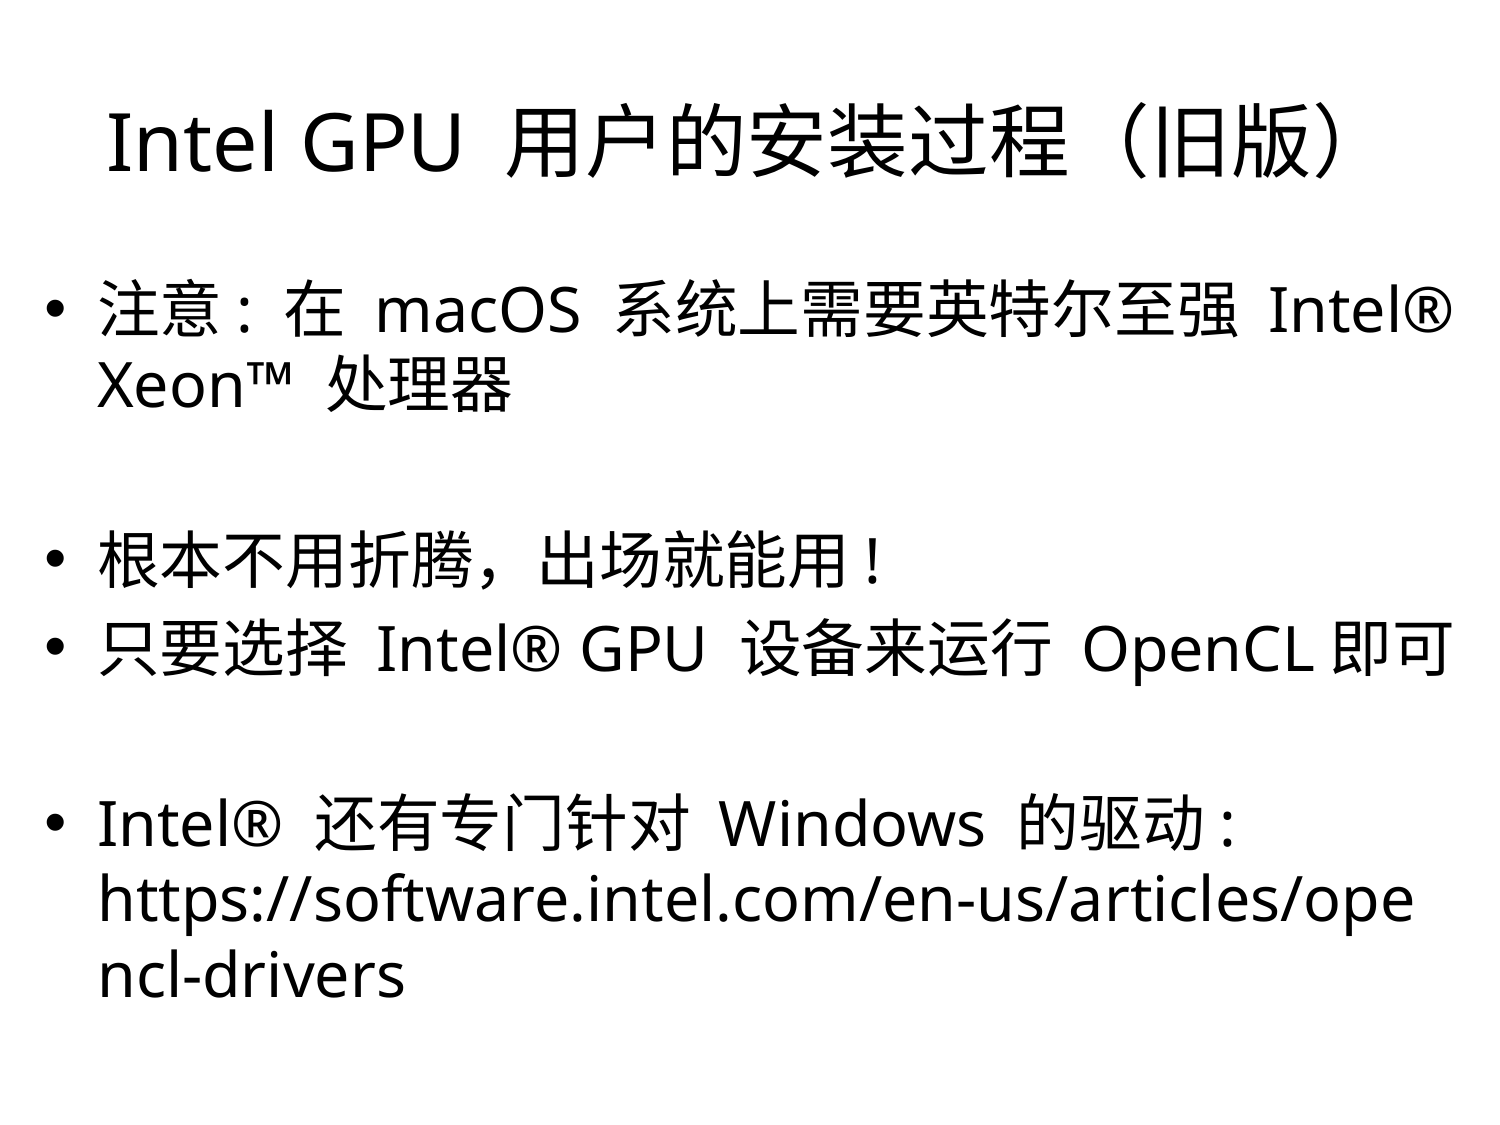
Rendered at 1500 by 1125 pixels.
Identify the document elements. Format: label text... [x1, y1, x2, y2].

list 注意: 在 macOS 系统上需要英特尔至强 Intel® Xeon™ 处理器 根本不用折腾，出场就能用! 只要选择 Intel® GPU 设备来运行 OpenCL即可 Intel® 还有专门针对 Windows 的驱动: https://software.intel.com/en-us/articles/opencl-drivers [29, 262, 1471, 1094]
title Intel GPU 用户的安装过程（旧版） [75, 45, 1425, 233]
